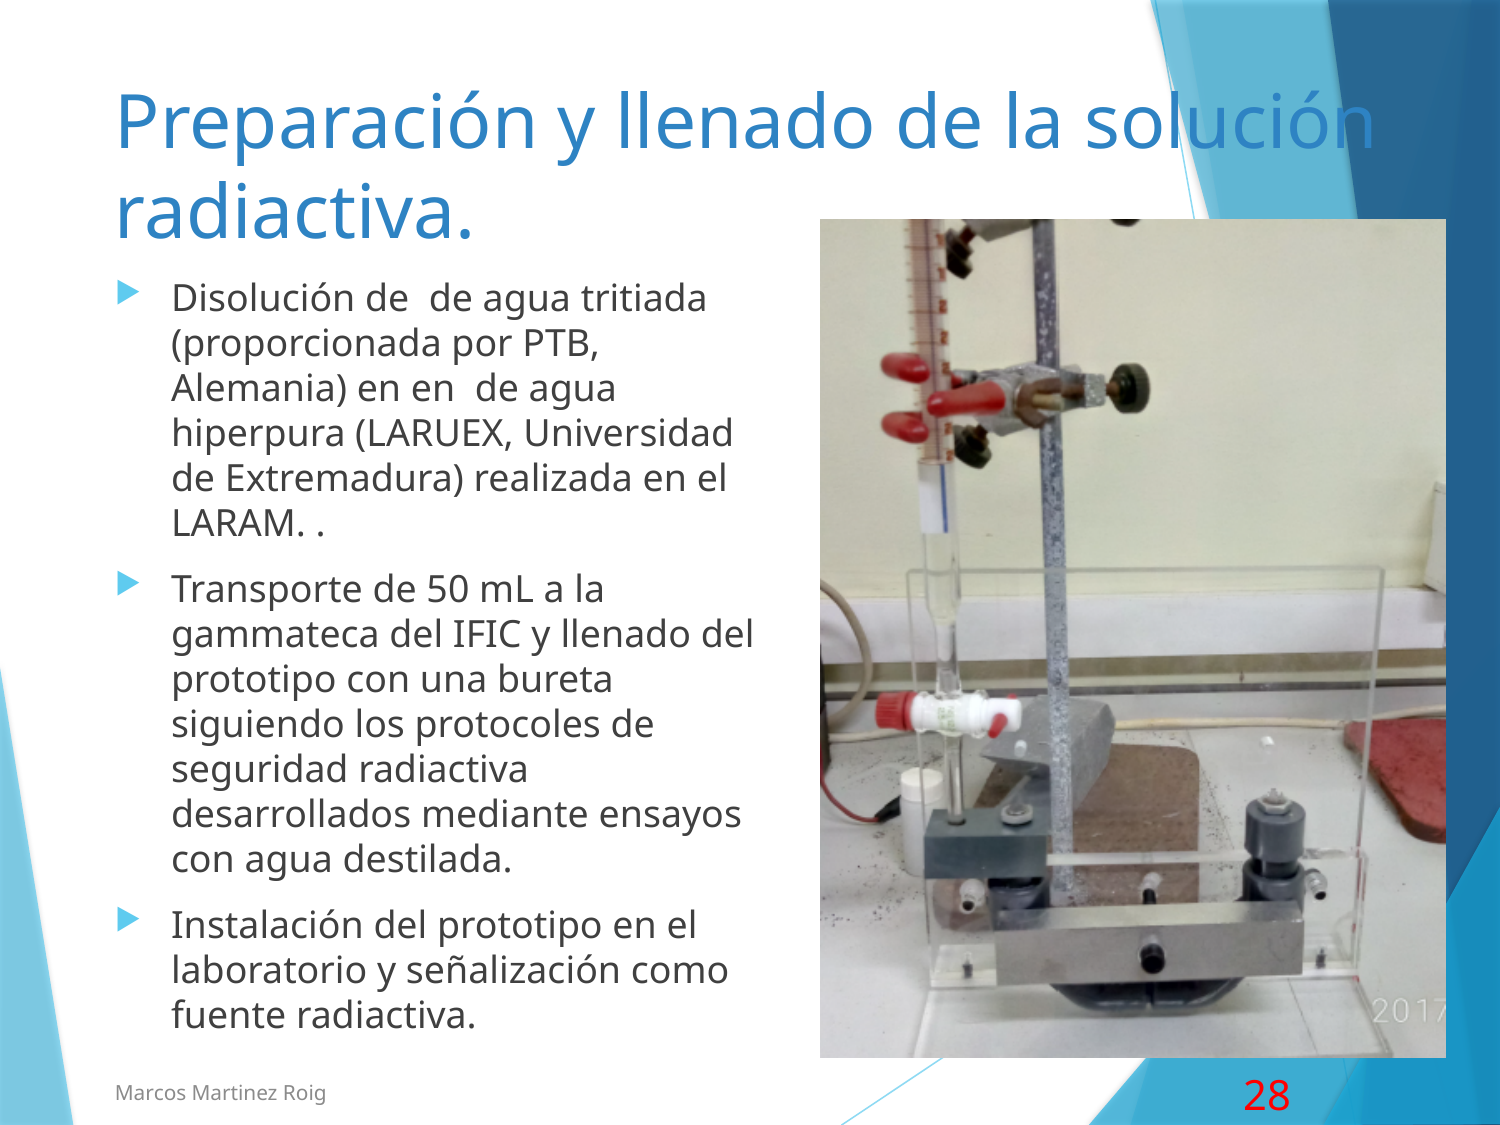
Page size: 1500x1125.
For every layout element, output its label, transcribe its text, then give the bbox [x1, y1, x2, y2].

picture [820, 219, 1447, 1059]
slide_number 28 [1222, 1069, 1307, 1124]
title Preparación y llenado de la solución radiactiva. [99, 66, 1423, 283]
footer Marcos Martinez Roig [99, 1061, 859, 1122]
